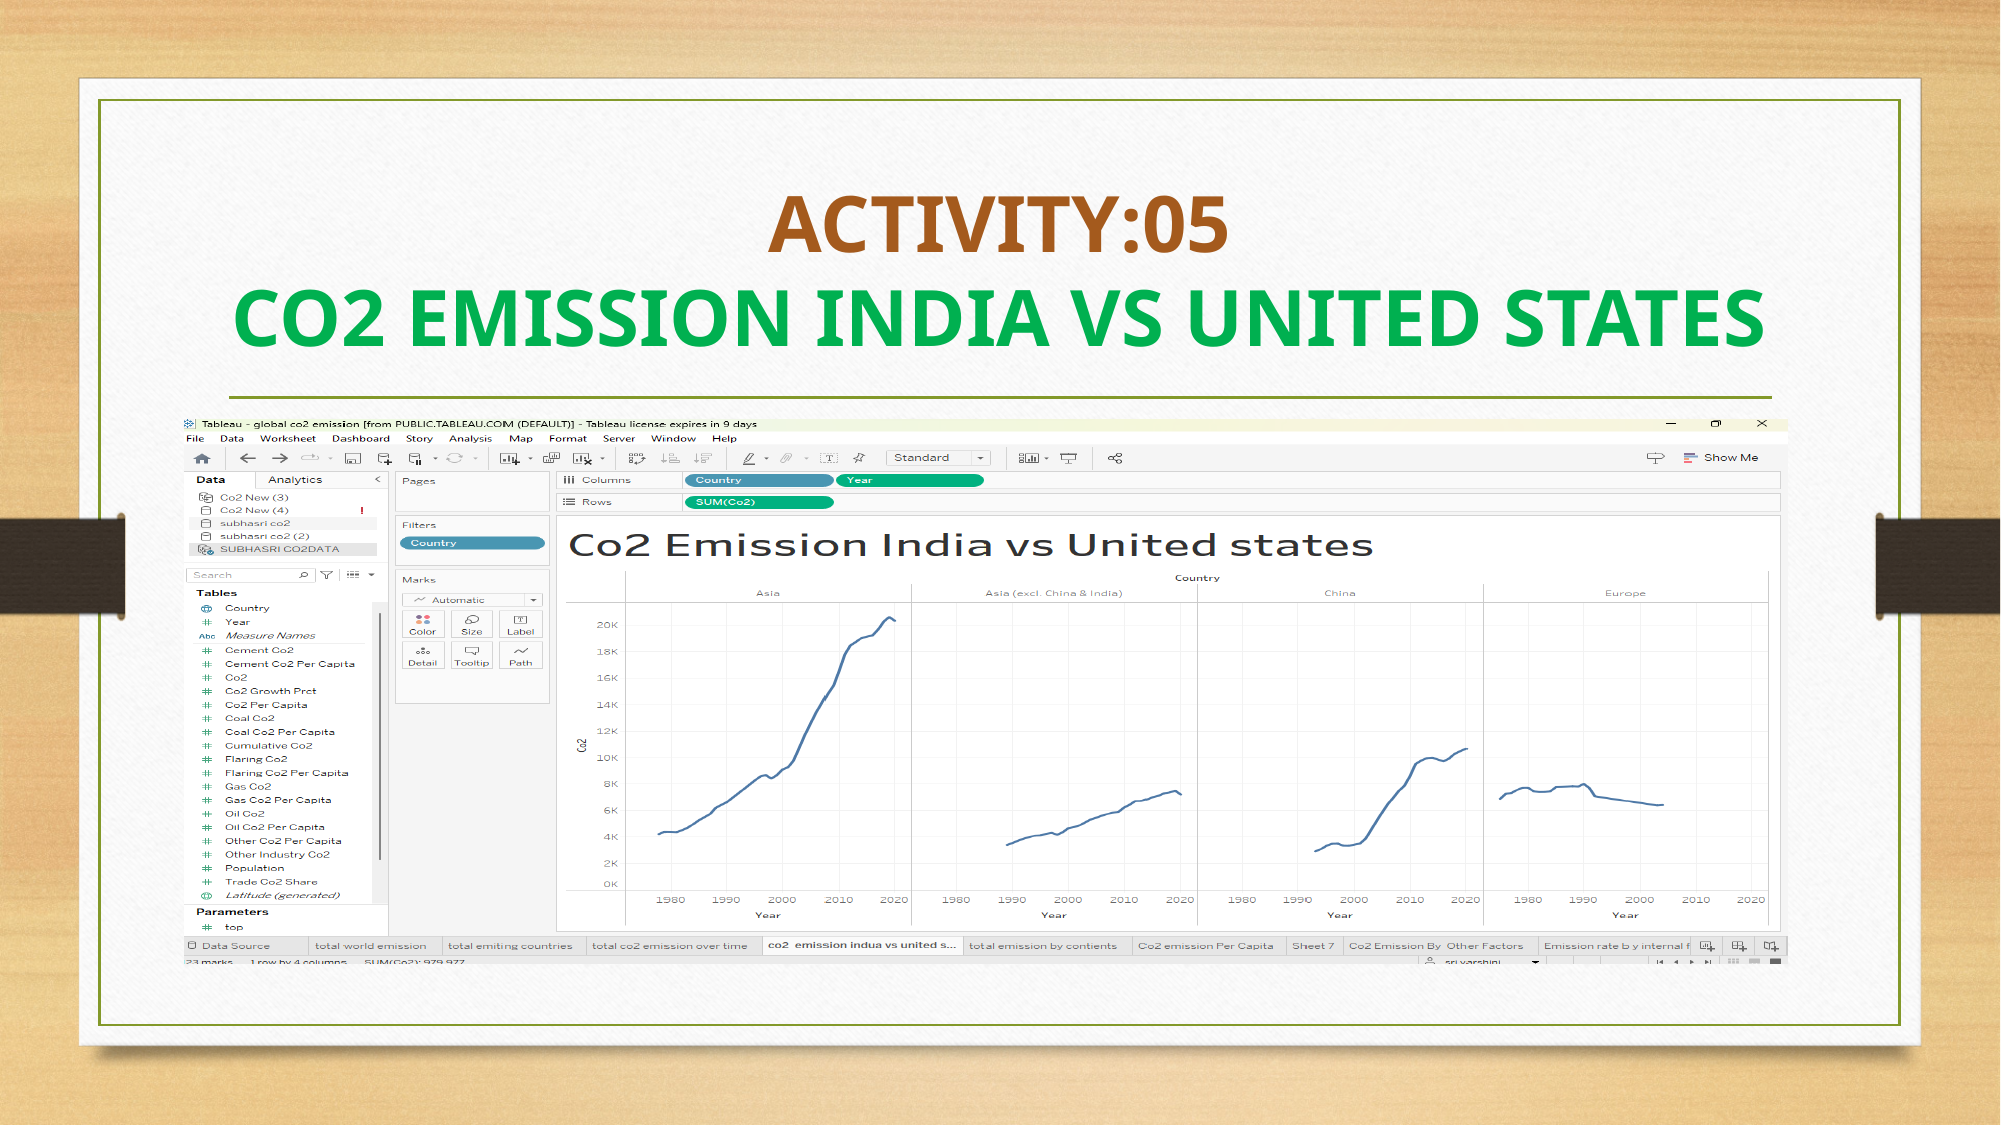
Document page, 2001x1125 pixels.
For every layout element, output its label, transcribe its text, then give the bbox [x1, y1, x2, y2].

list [184, 419, 1788, 964]
title ACTIVITY:05 CO2 EMISSION INDIA VS UNITED STATES [212, 161, 1788, 375]
picture [0, 0, 2001, 1125]
